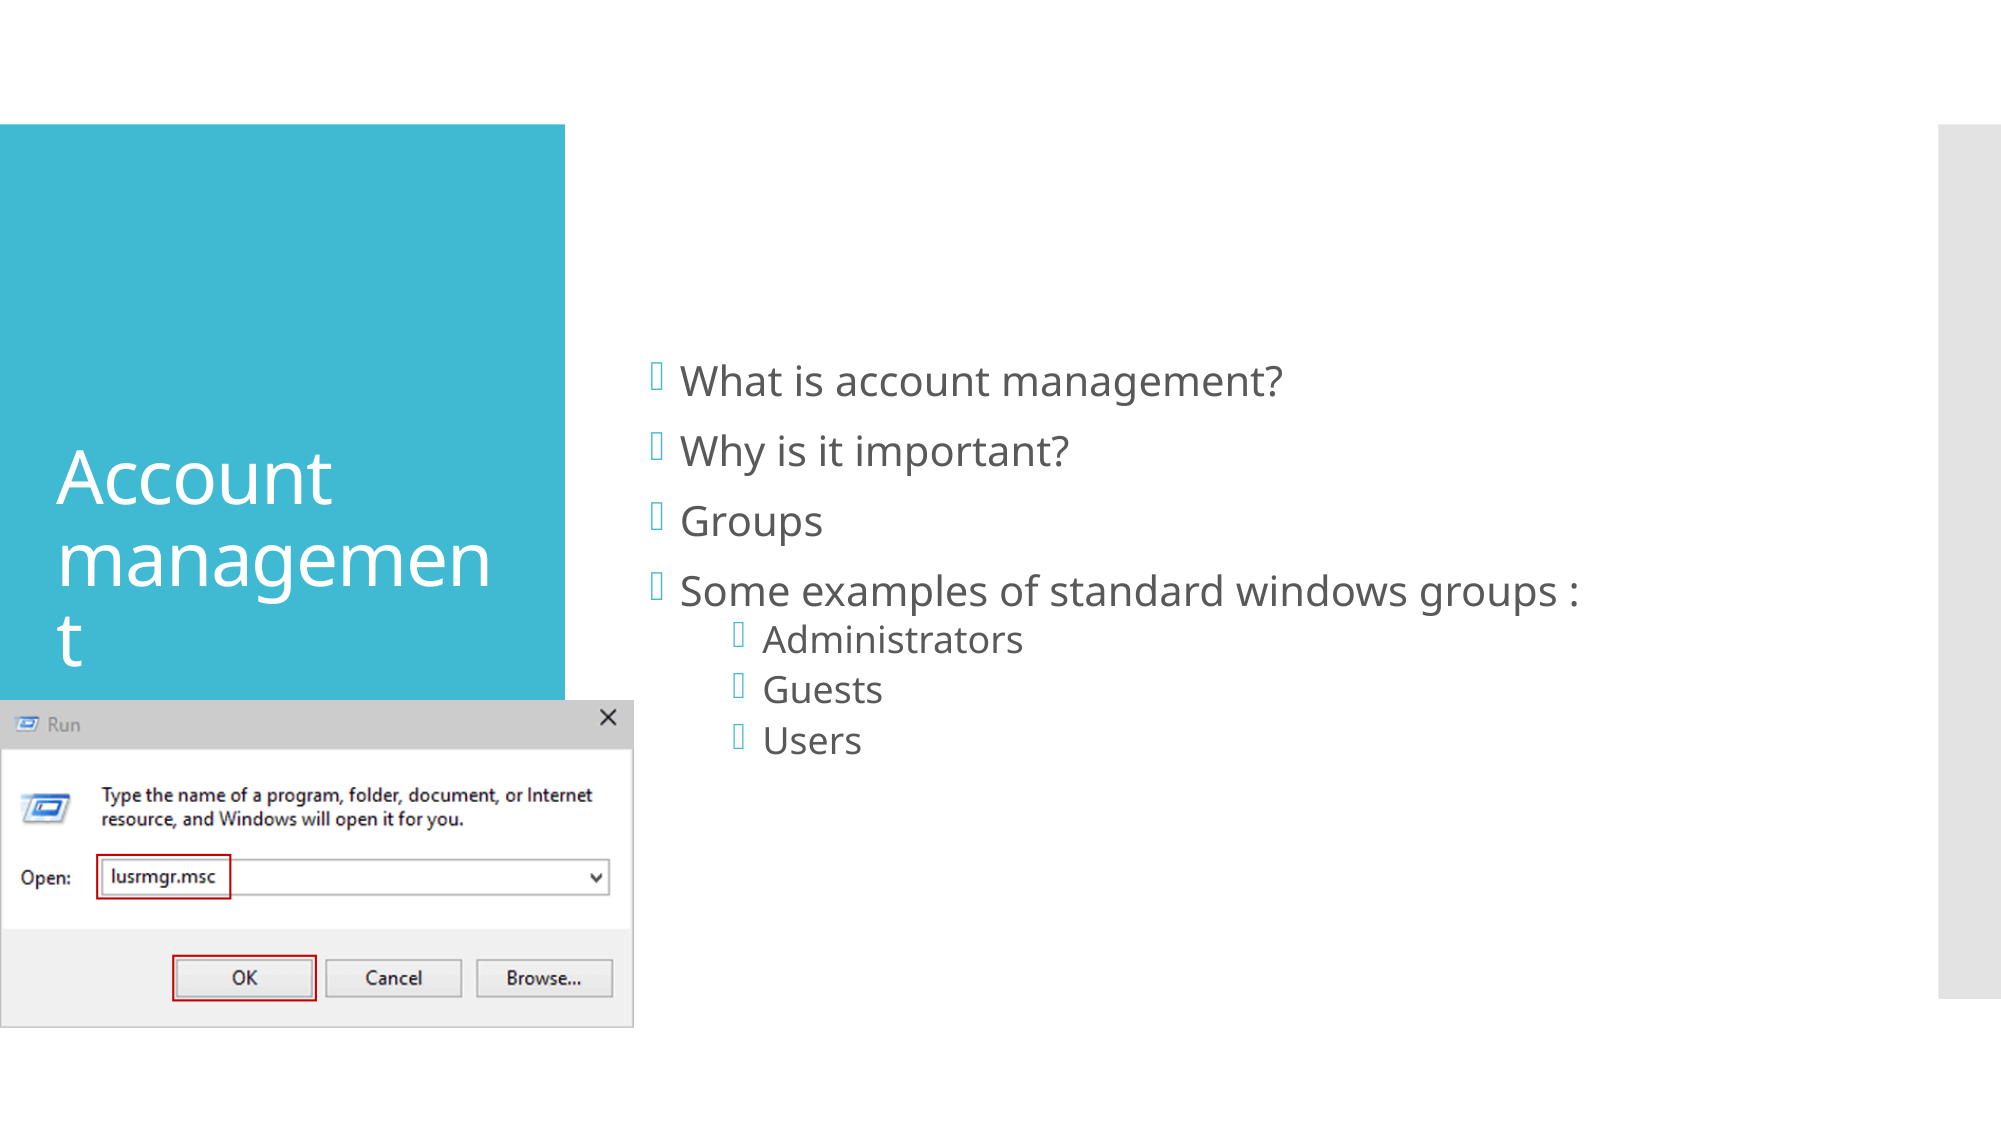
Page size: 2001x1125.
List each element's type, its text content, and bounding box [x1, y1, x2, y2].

picture [0, 700, 635, 1028]
list What is account management? Why is it important? Groups Some examples of standard windows groups : Administrators Guests Users [634, 141, 1835, 982]
title Account management [41, 184, 525, 700]
